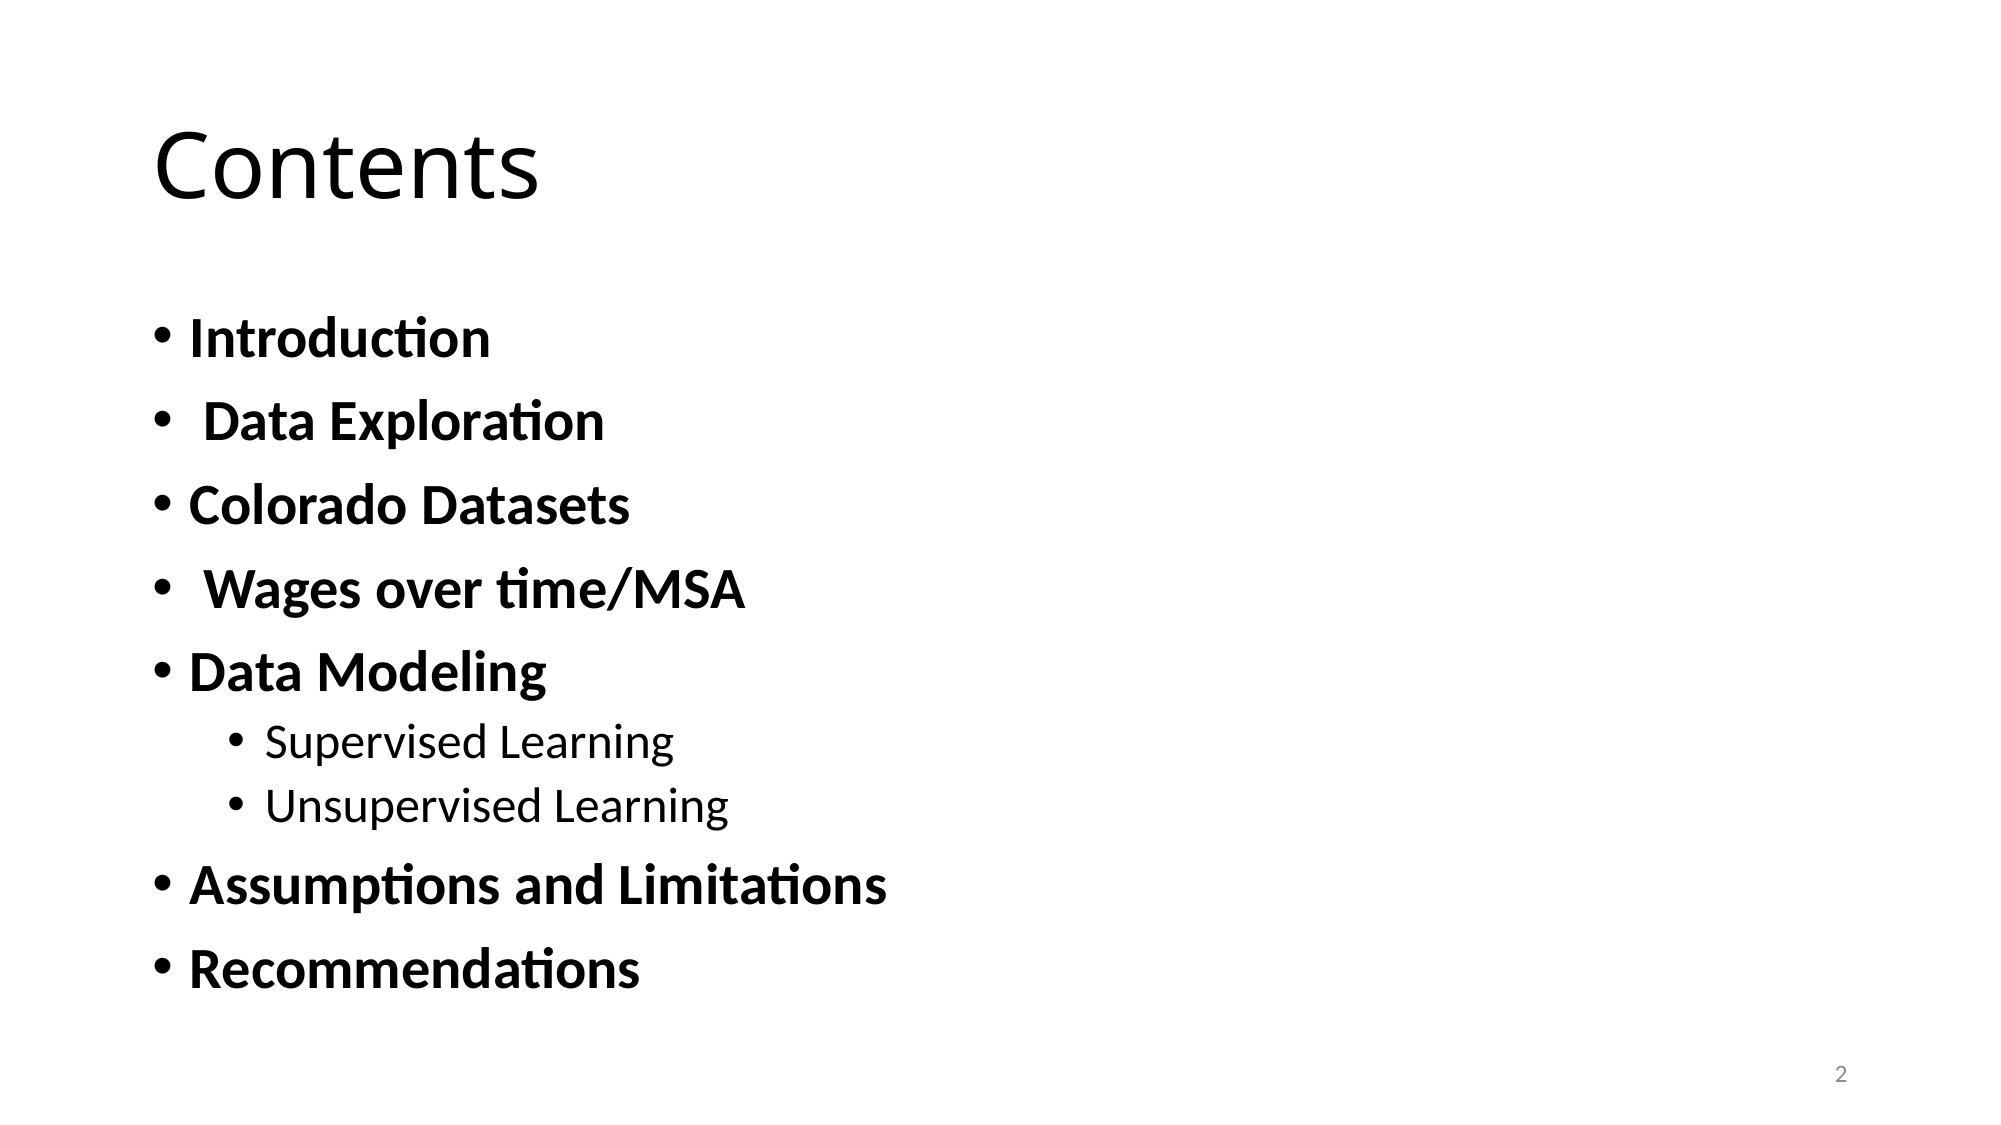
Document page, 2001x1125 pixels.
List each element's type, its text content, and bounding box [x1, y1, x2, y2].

list Introduction Data Exploration Colorado Datasets Wages over time/MSA Data Modeling Supervised Learning Unsupervised Learning Assumptions and Limitations Recommendations [137, 299, 1863, 1014]
slide_number 2 [1412, 1042, 1863, 1103]
title Contents [137, 59, 1863, 278]
